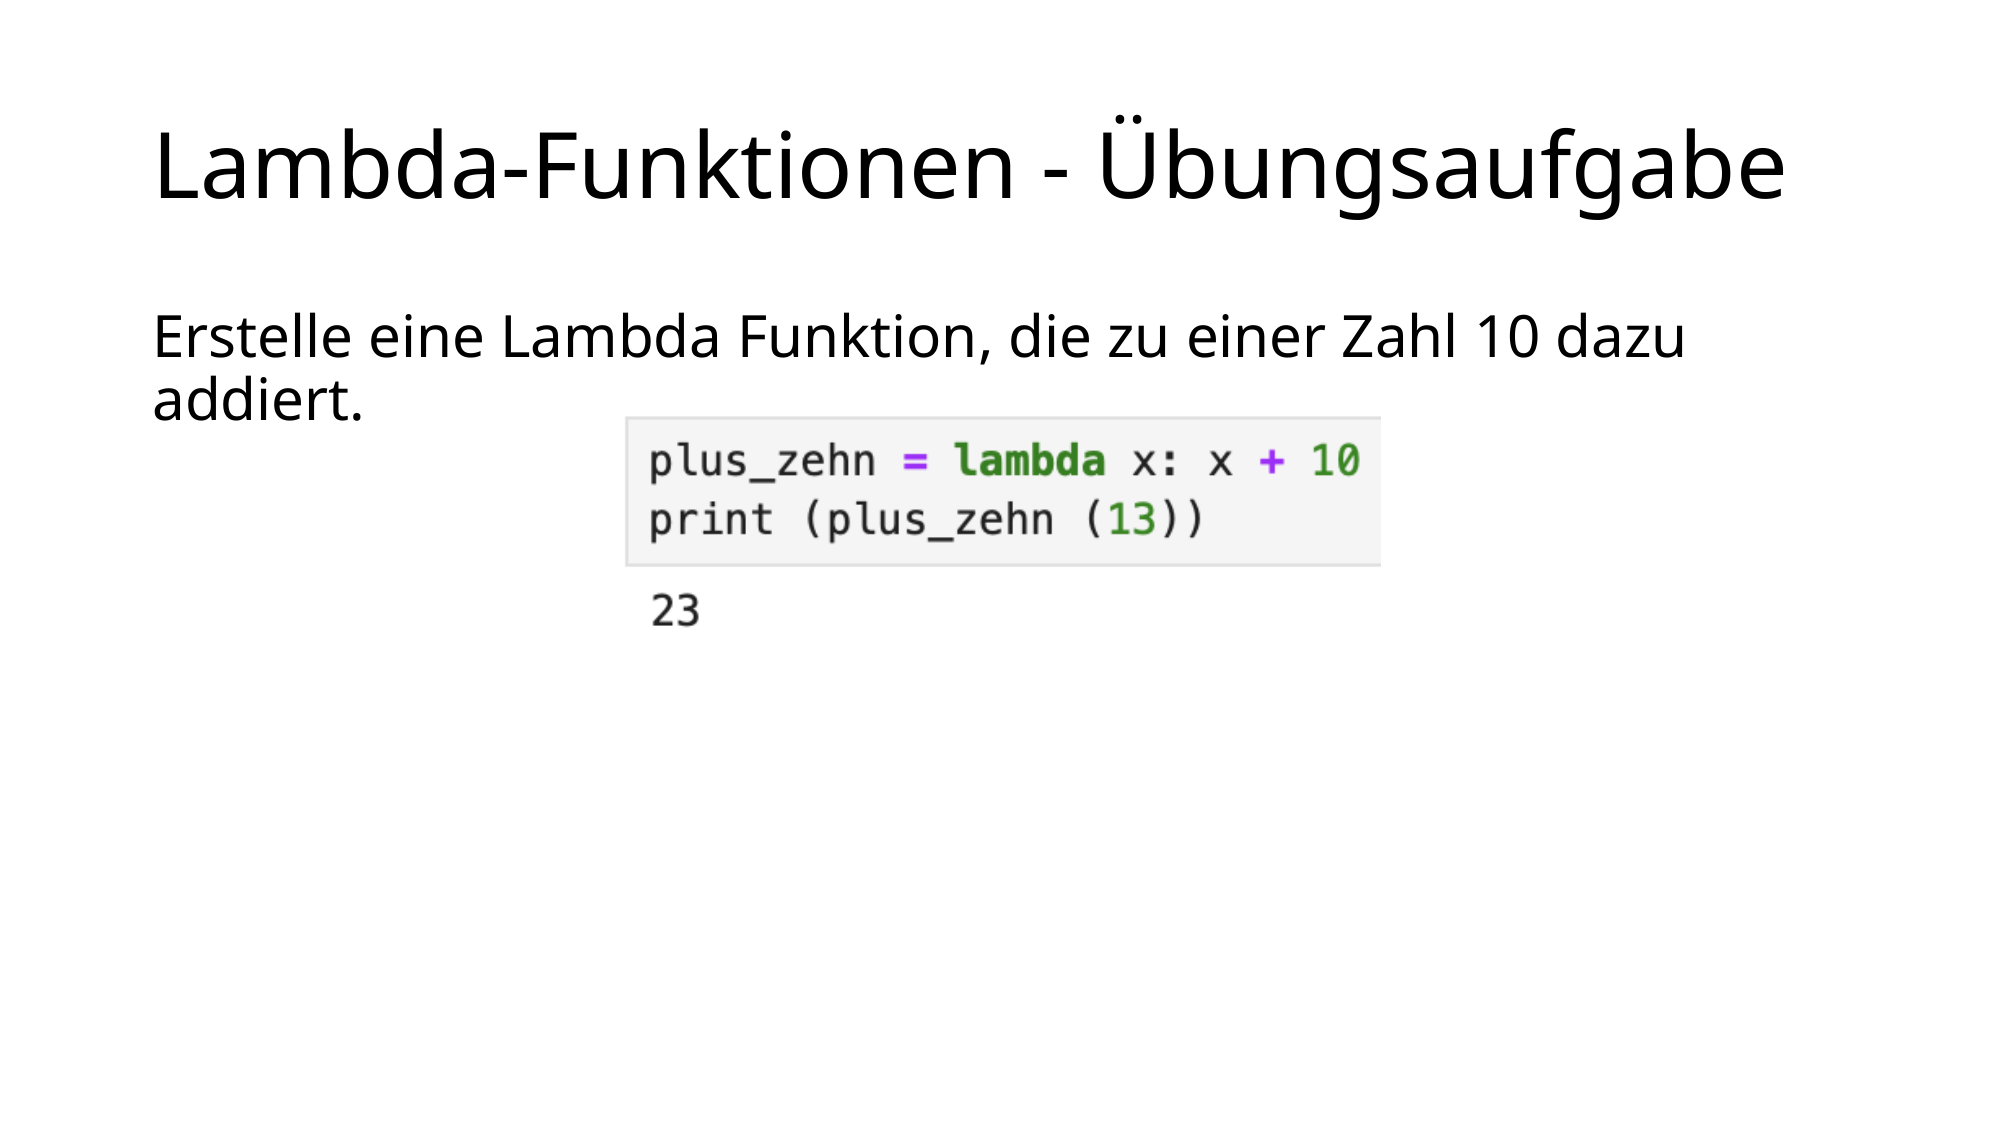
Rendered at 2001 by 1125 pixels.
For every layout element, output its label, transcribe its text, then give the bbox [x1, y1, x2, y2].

picture [618, 401, 1382, 657]
list Erstelle eine Lambda Funktion, die zu einer Zahl 10 dazu addiert. [137, 299, 1863, 1014]
title Lambda-Funktionen - Übungsaufgabe [137, 59, 1863, 278]
